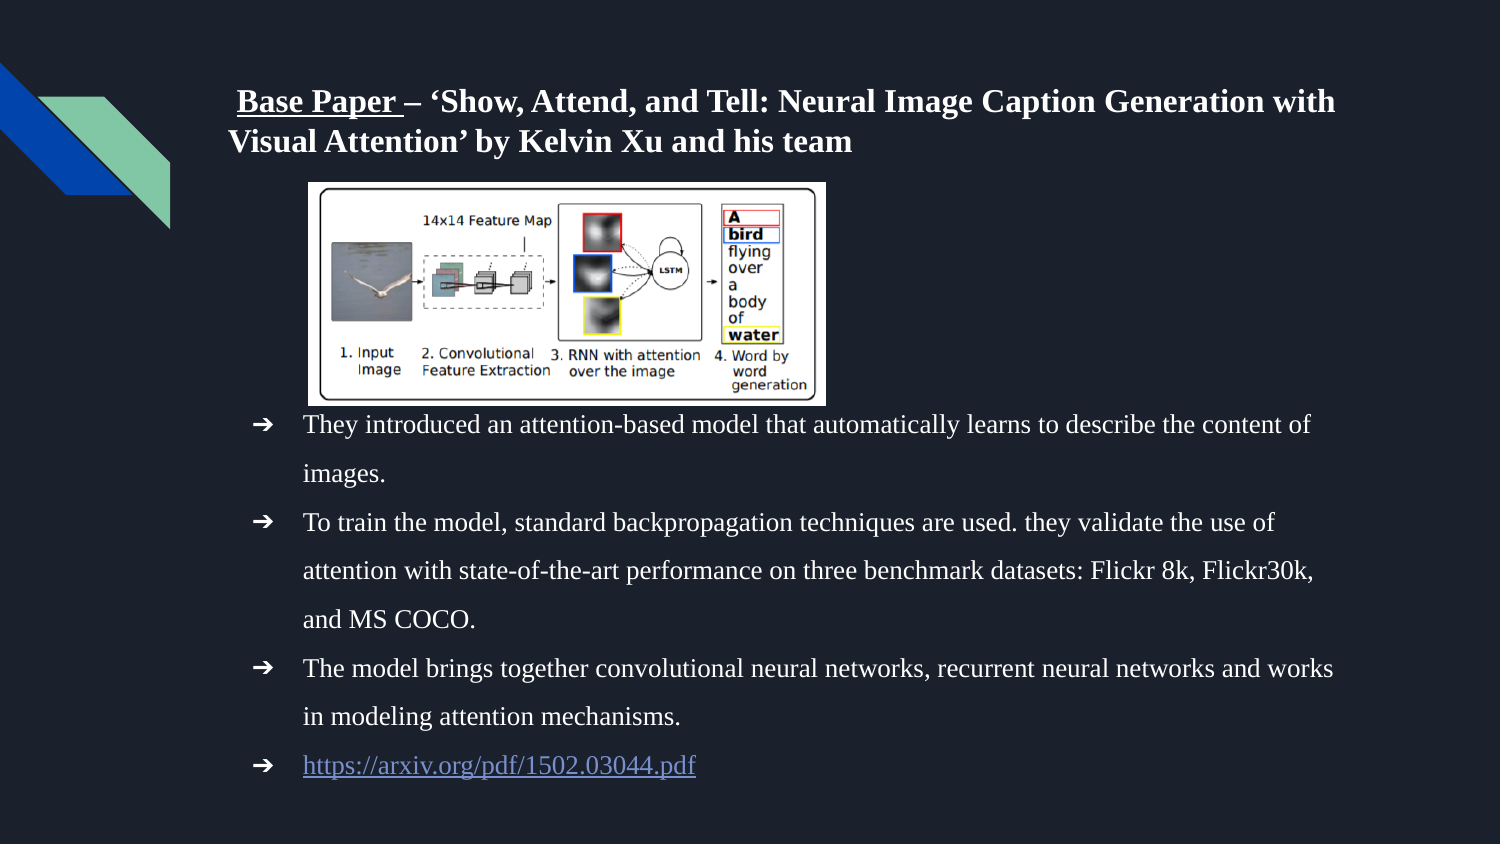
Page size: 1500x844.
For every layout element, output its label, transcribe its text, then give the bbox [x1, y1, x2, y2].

list They introduced an attention-based model that automatically learns to describe the content of images. To train the model, standard backpropagation techniques are used. they validate the use of attention with state-of-the-art performance on three benchmark datasets: Flickr 8k, Flickr30k, and MS COCO. The model brings together convolutional neural networks, recurrent neural networks and works in modeling attention mechanisms. https://arxiv.org/pdf/1502.03044.pdf [212, 196, 1368, 811]
picture [307, 182, 826, 407]
title Base Paper – ‘Show, Attend, and Tell: Neural Image Caption Generation with Visual Attention’ by Kelvin Xu and his team [212, 64, 1368, 183]
